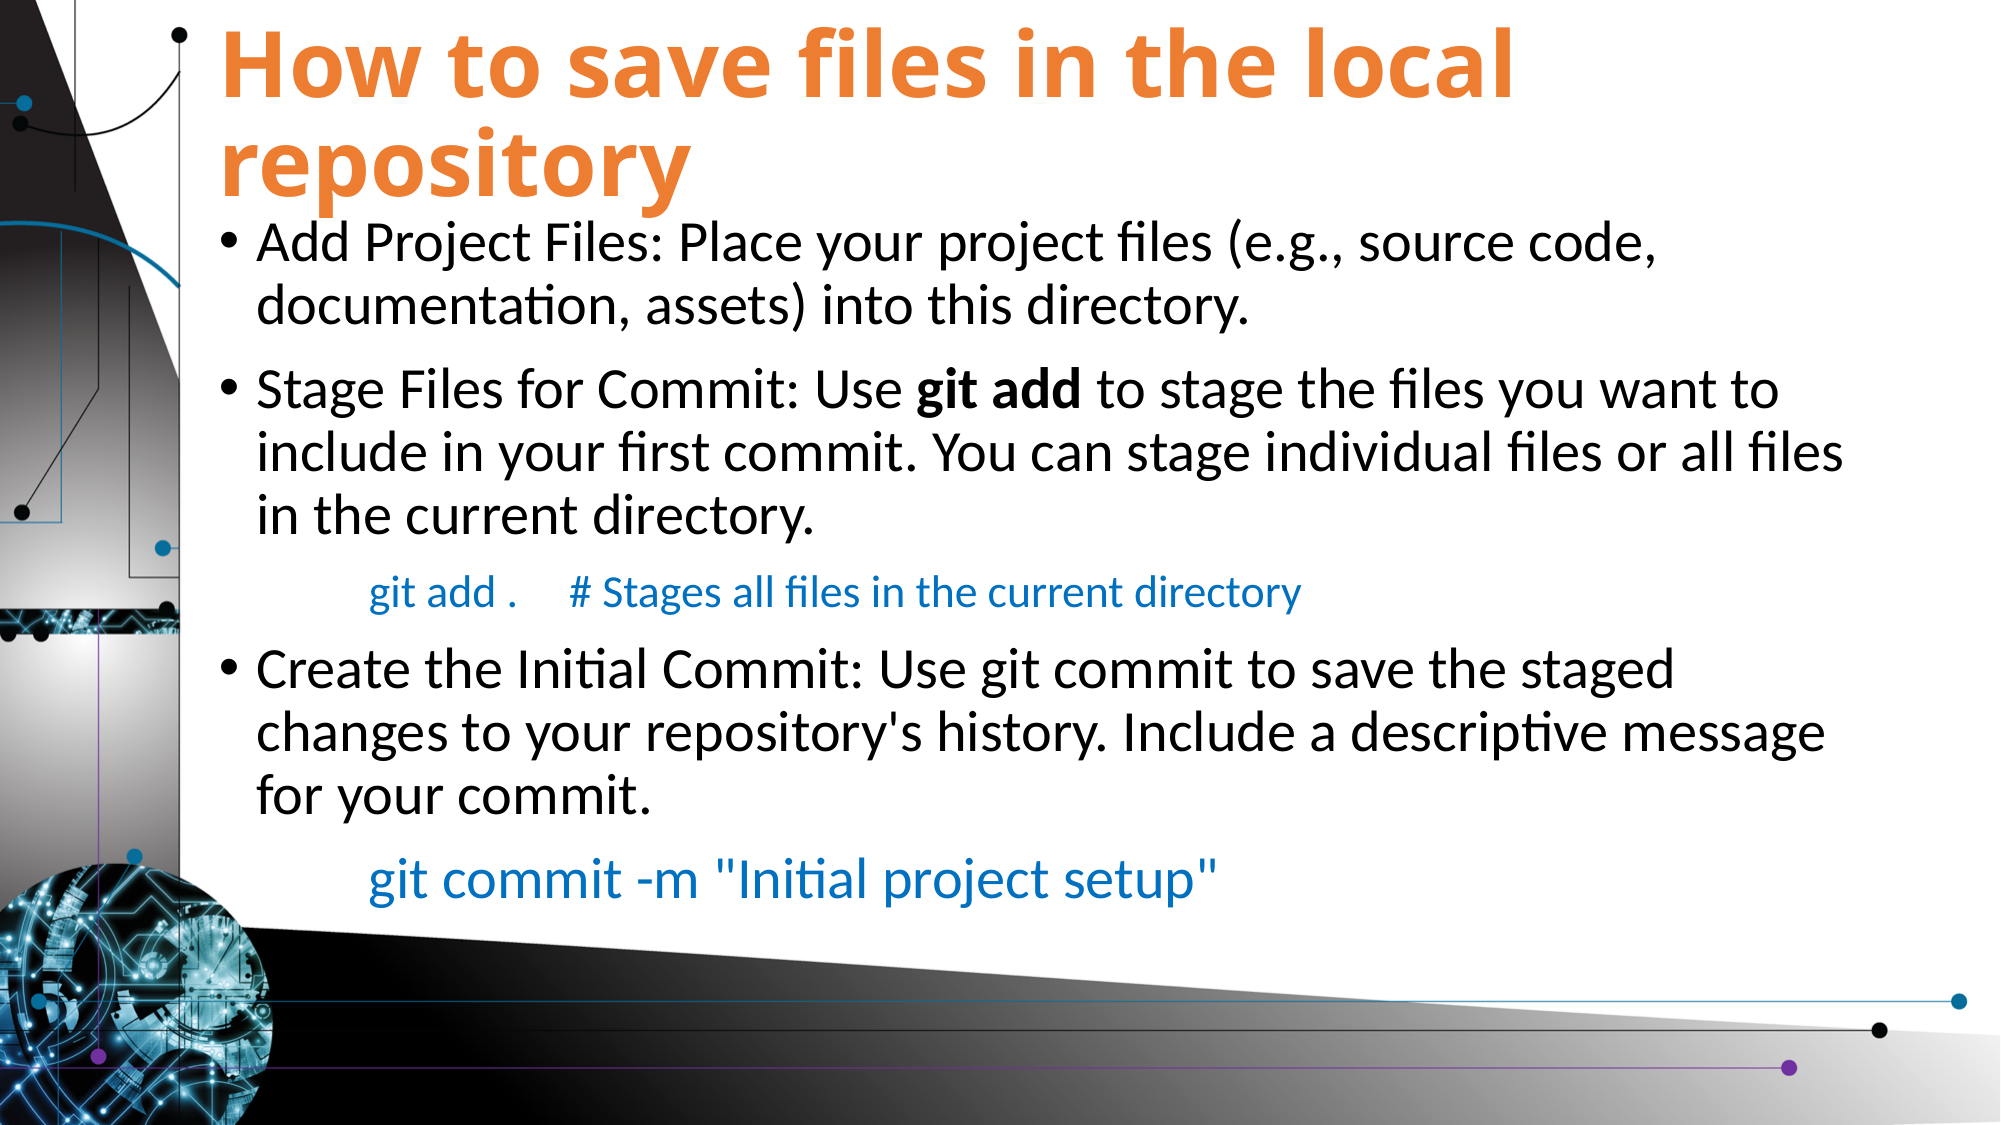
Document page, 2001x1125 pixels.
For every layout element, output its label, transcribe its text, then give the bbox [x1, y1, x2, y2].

list Add Project Files: Place your project files (e.g., source code, documentation, assets) into this directory. Stage Files for Commit: Use git add to stage the files you want to include in your first commit. You can stage individual files or all files in the current directory. git add . # Stages all files in the current directory Create the Initial Commit: Use git commit to save the staged changes to your repository's history. Include a descriptive message for your commit. git commit -m "Initial project setup" [203, 203, 1863, 1014]
title How to save files in the local repository [203, 59, 1863, 176]
picture [0, 0, 2001, 1125]
